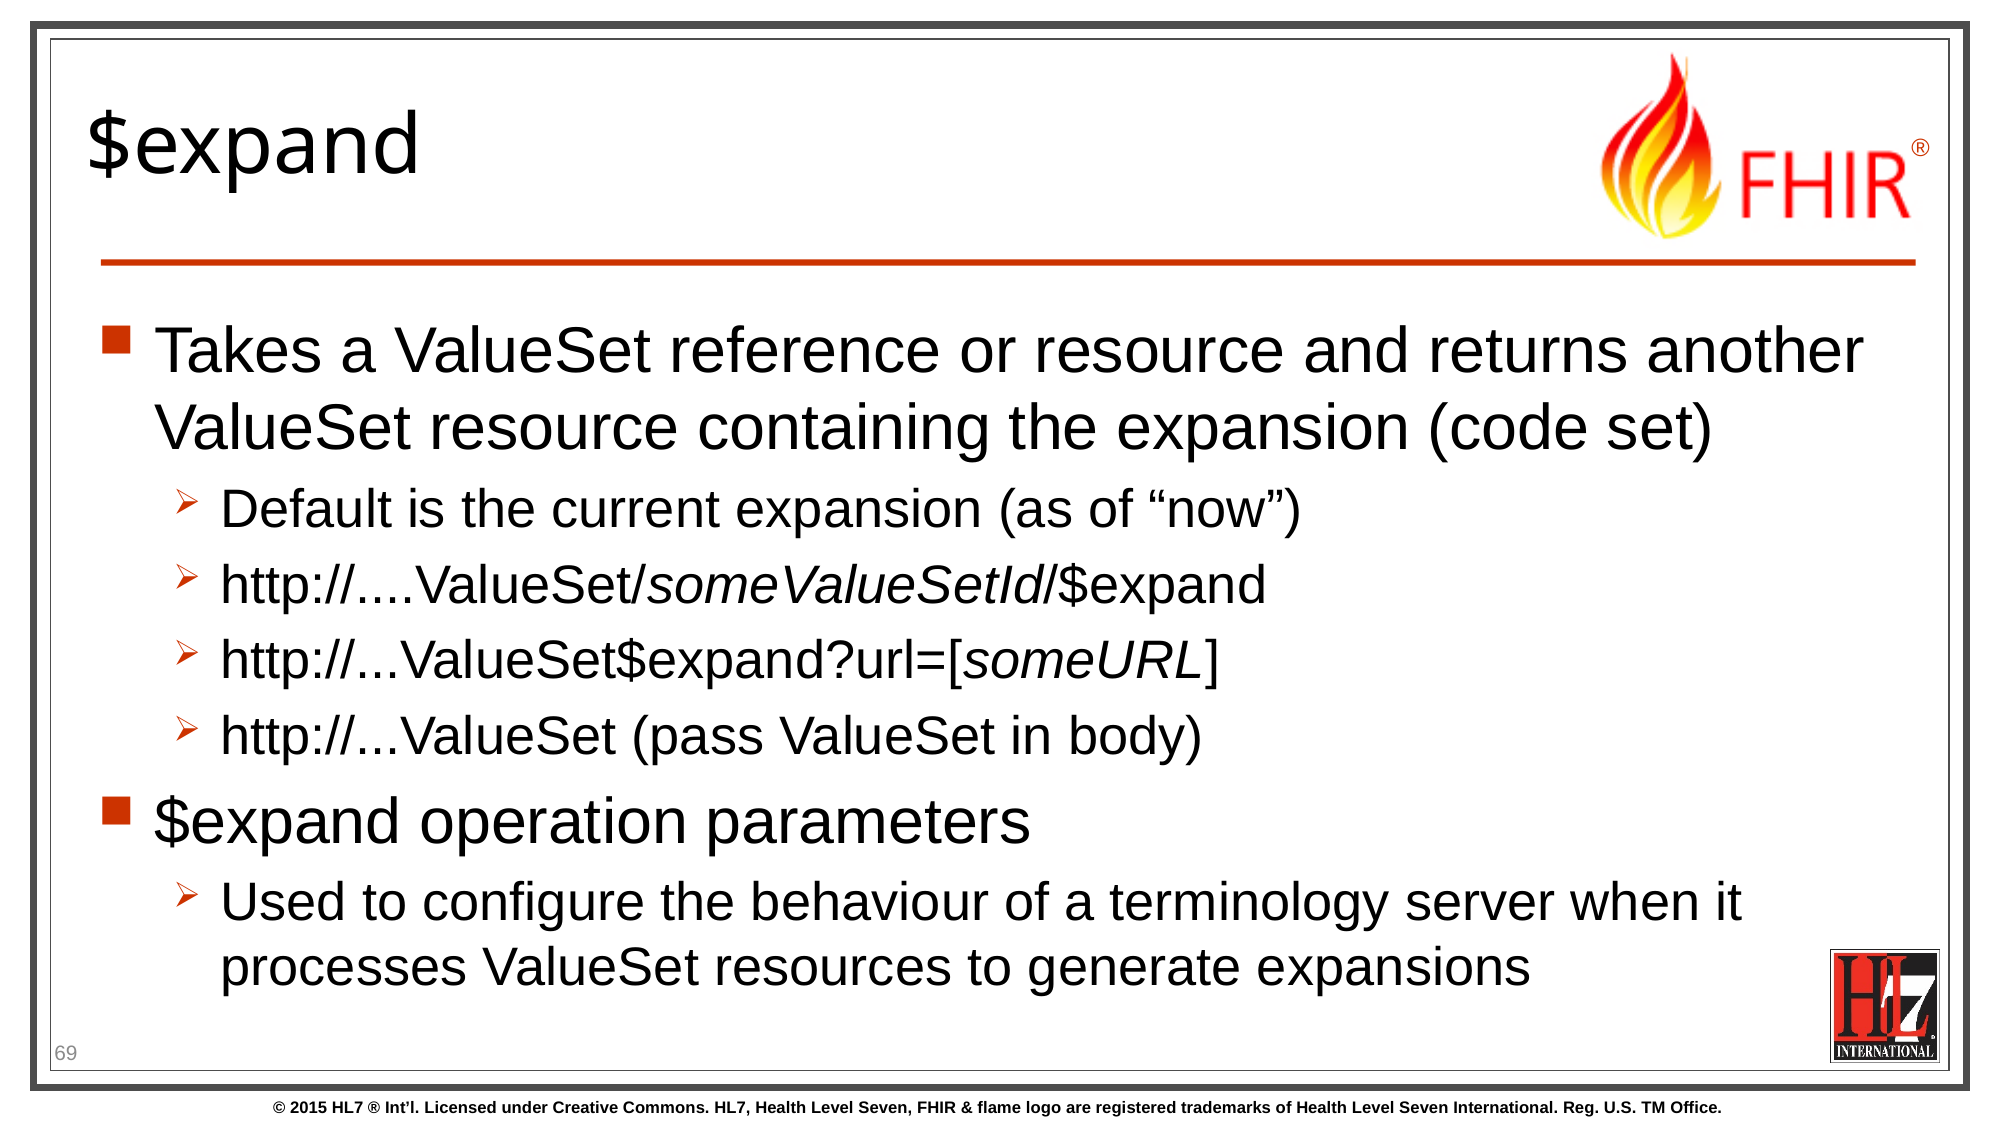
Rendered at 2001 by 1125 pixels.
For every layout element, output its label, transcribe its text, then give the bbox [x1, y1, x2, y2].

picture [1588, 42, 1923, 249]
slide_number 69 [39, 1034, 197, 1071]
title $expand [70, 54, 1595, 244]
picture [1830, 949, 1940, 1063]
list Takes a ValueSet reference or resource and returns another ValueSet resource containing the expansion (code set) Default is the current expansion (as of “now”) http://....ValueSet/someValueSetId/$expand http://...ValueSet$expand?url=[someURL] http://...ValueSet (pass ValueSet in body) $expand operation parameters Used to configure the behaviour of a terminology server when it processes ValueSet resources to generate expansions [83, 299, 1917, 1059]
